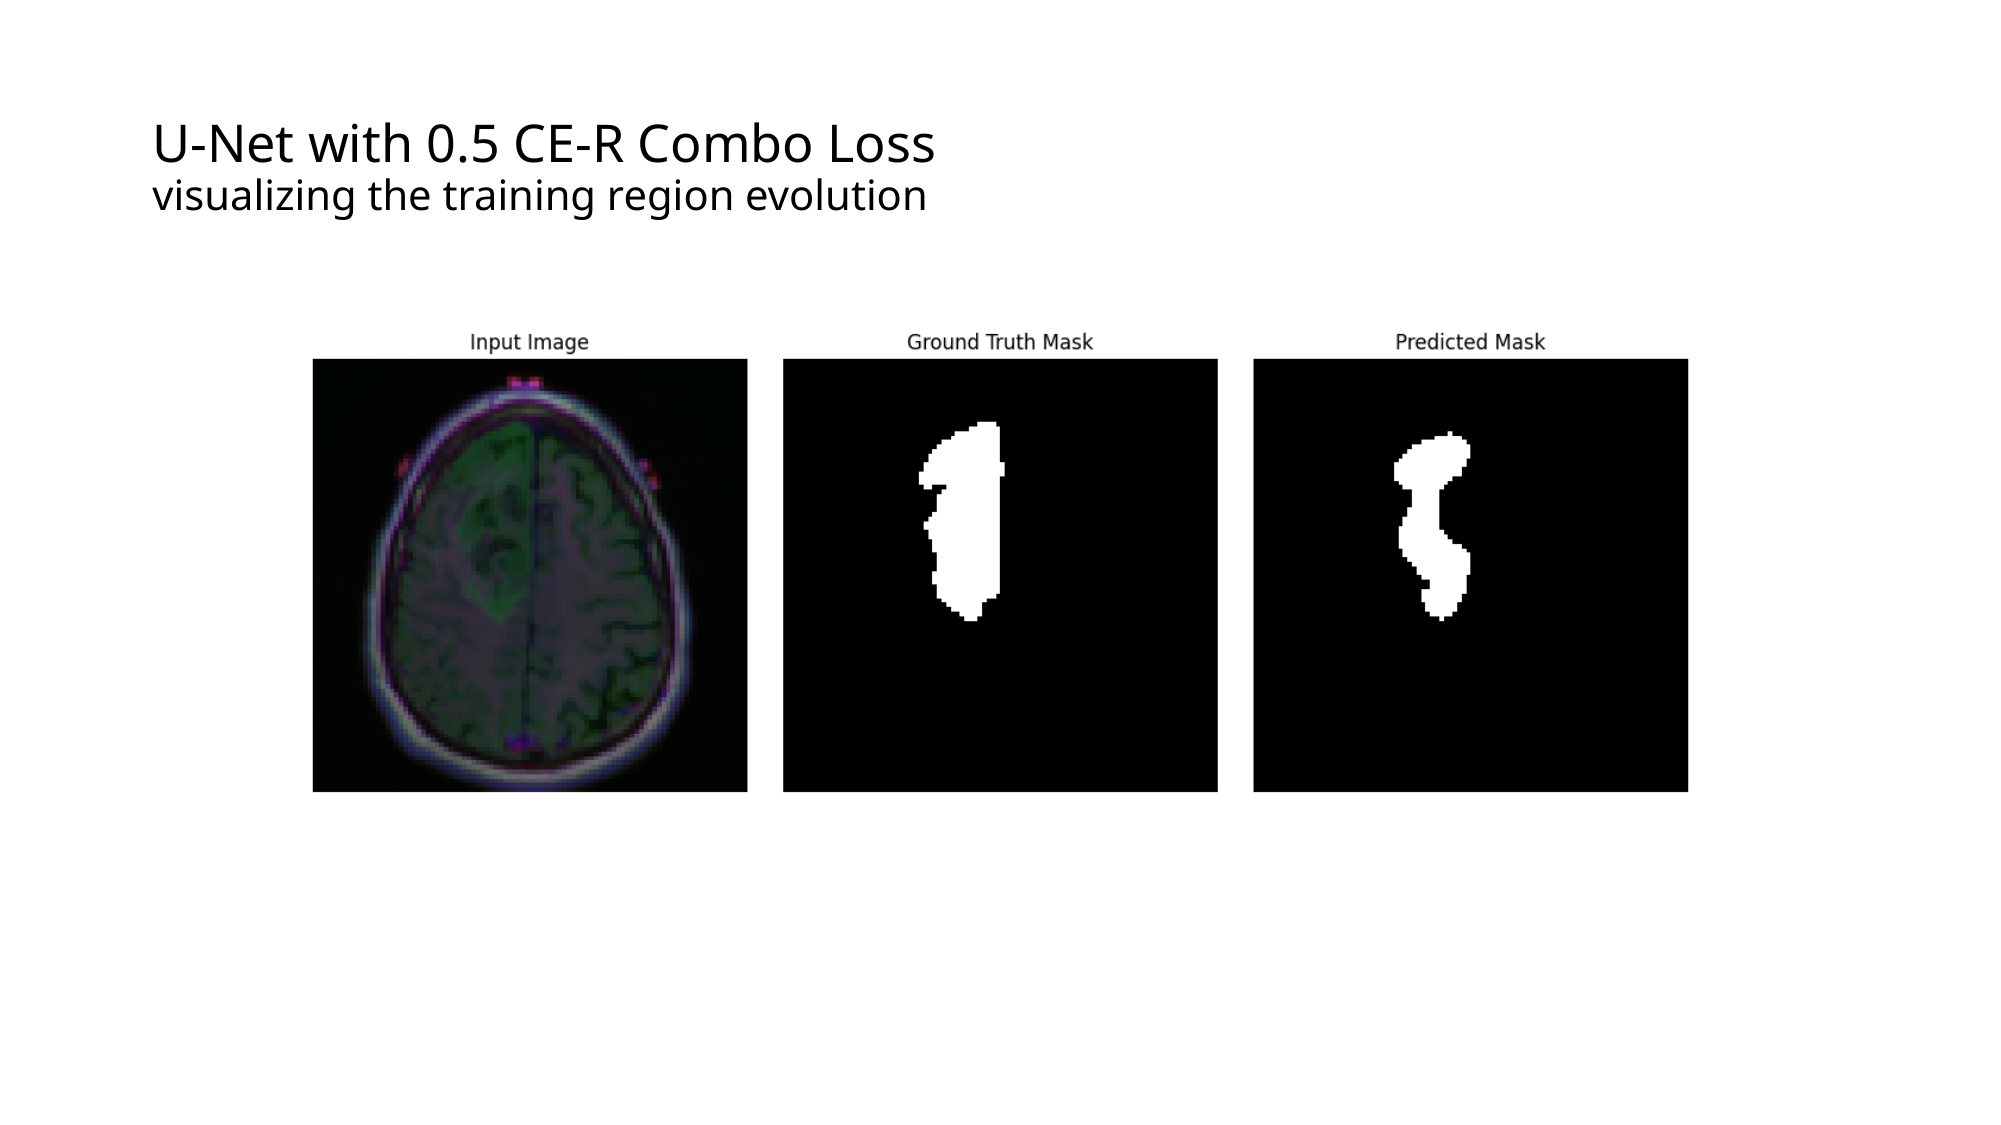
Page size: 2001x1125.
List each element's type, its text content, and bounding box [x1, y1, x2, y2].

title U-Net with 0.5 CE-R Combo Loss visualizing the training region evolution [137, 59, 1863, 278]
picture [301, 320, 1699, 805]
